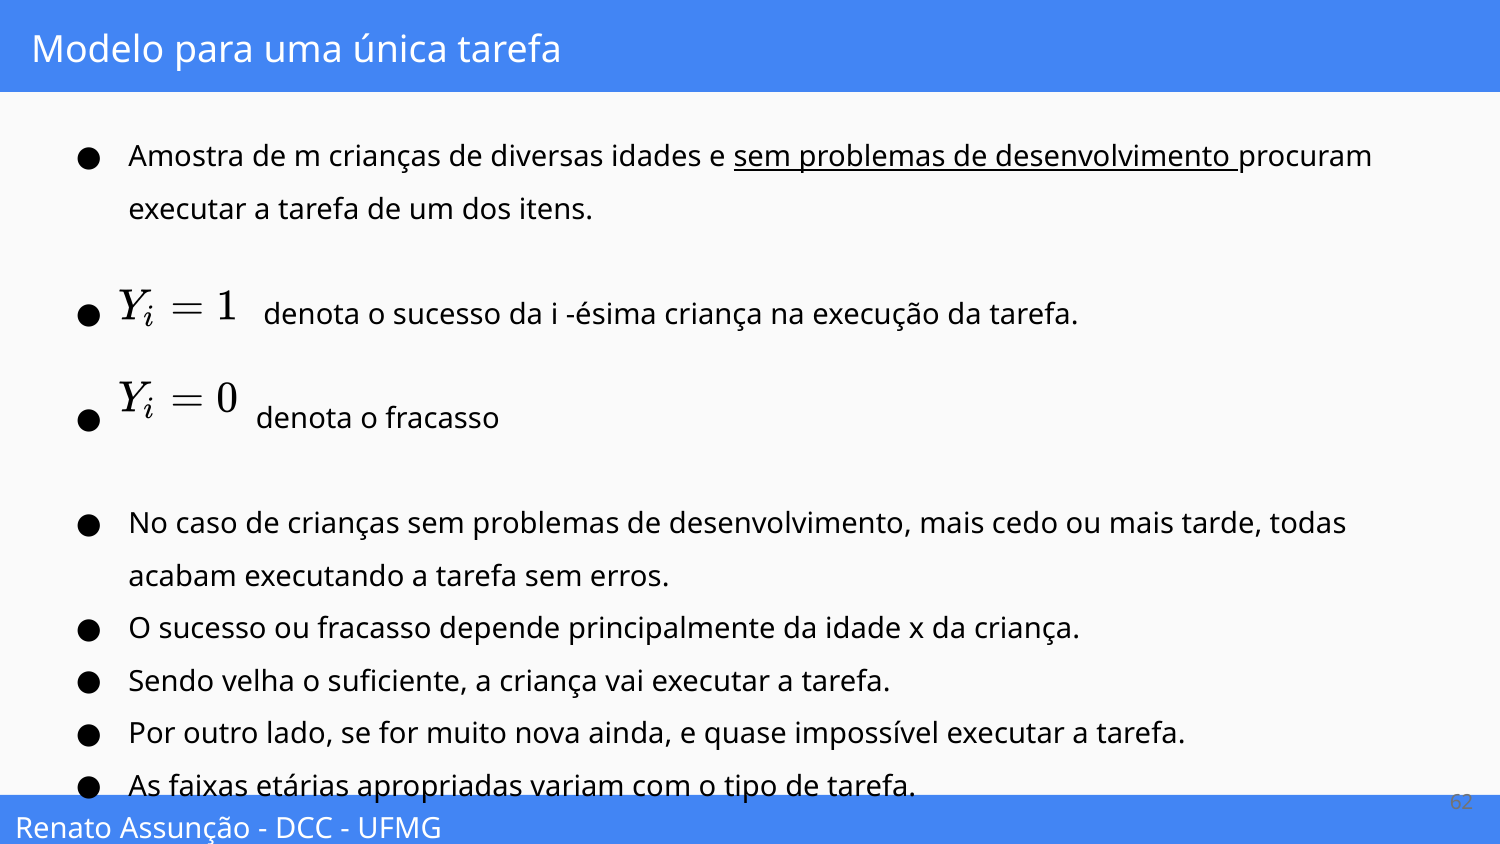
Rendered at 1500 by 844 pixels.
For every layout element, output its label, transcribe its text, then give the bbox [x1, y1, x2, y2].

text_box Amostra de m crianças de diversas idades e sem problemas de desenvolvimento procuram executar a tarefa de um dos itens. denota o sucesso da i -ésima criança na execução da tarefa. denota o fracasso No caso de crianças sem problemas de desenvolvimento, mais cedo ou mais tarde, todas acabam executando a tarefa sem erros. O sucesso ou fracasso depende principalmente da idade x da criança. Sendo velha o suficiente, a criança vai executar a tarefa. Por outro lado, se for muito nova ainda, e quase impossível executar a tarefa. As faixas etárias apropriadas variam com o tipo de tarefa. [38, 105, 1462, 809]
slide_number ‹#› [1398, 770, 1489, 835]
title Modelo para uma única tarefa [16, 2, 1464, 94]
picture [118, 284, 238, 330]
picture [118, 377, 238, 423]
